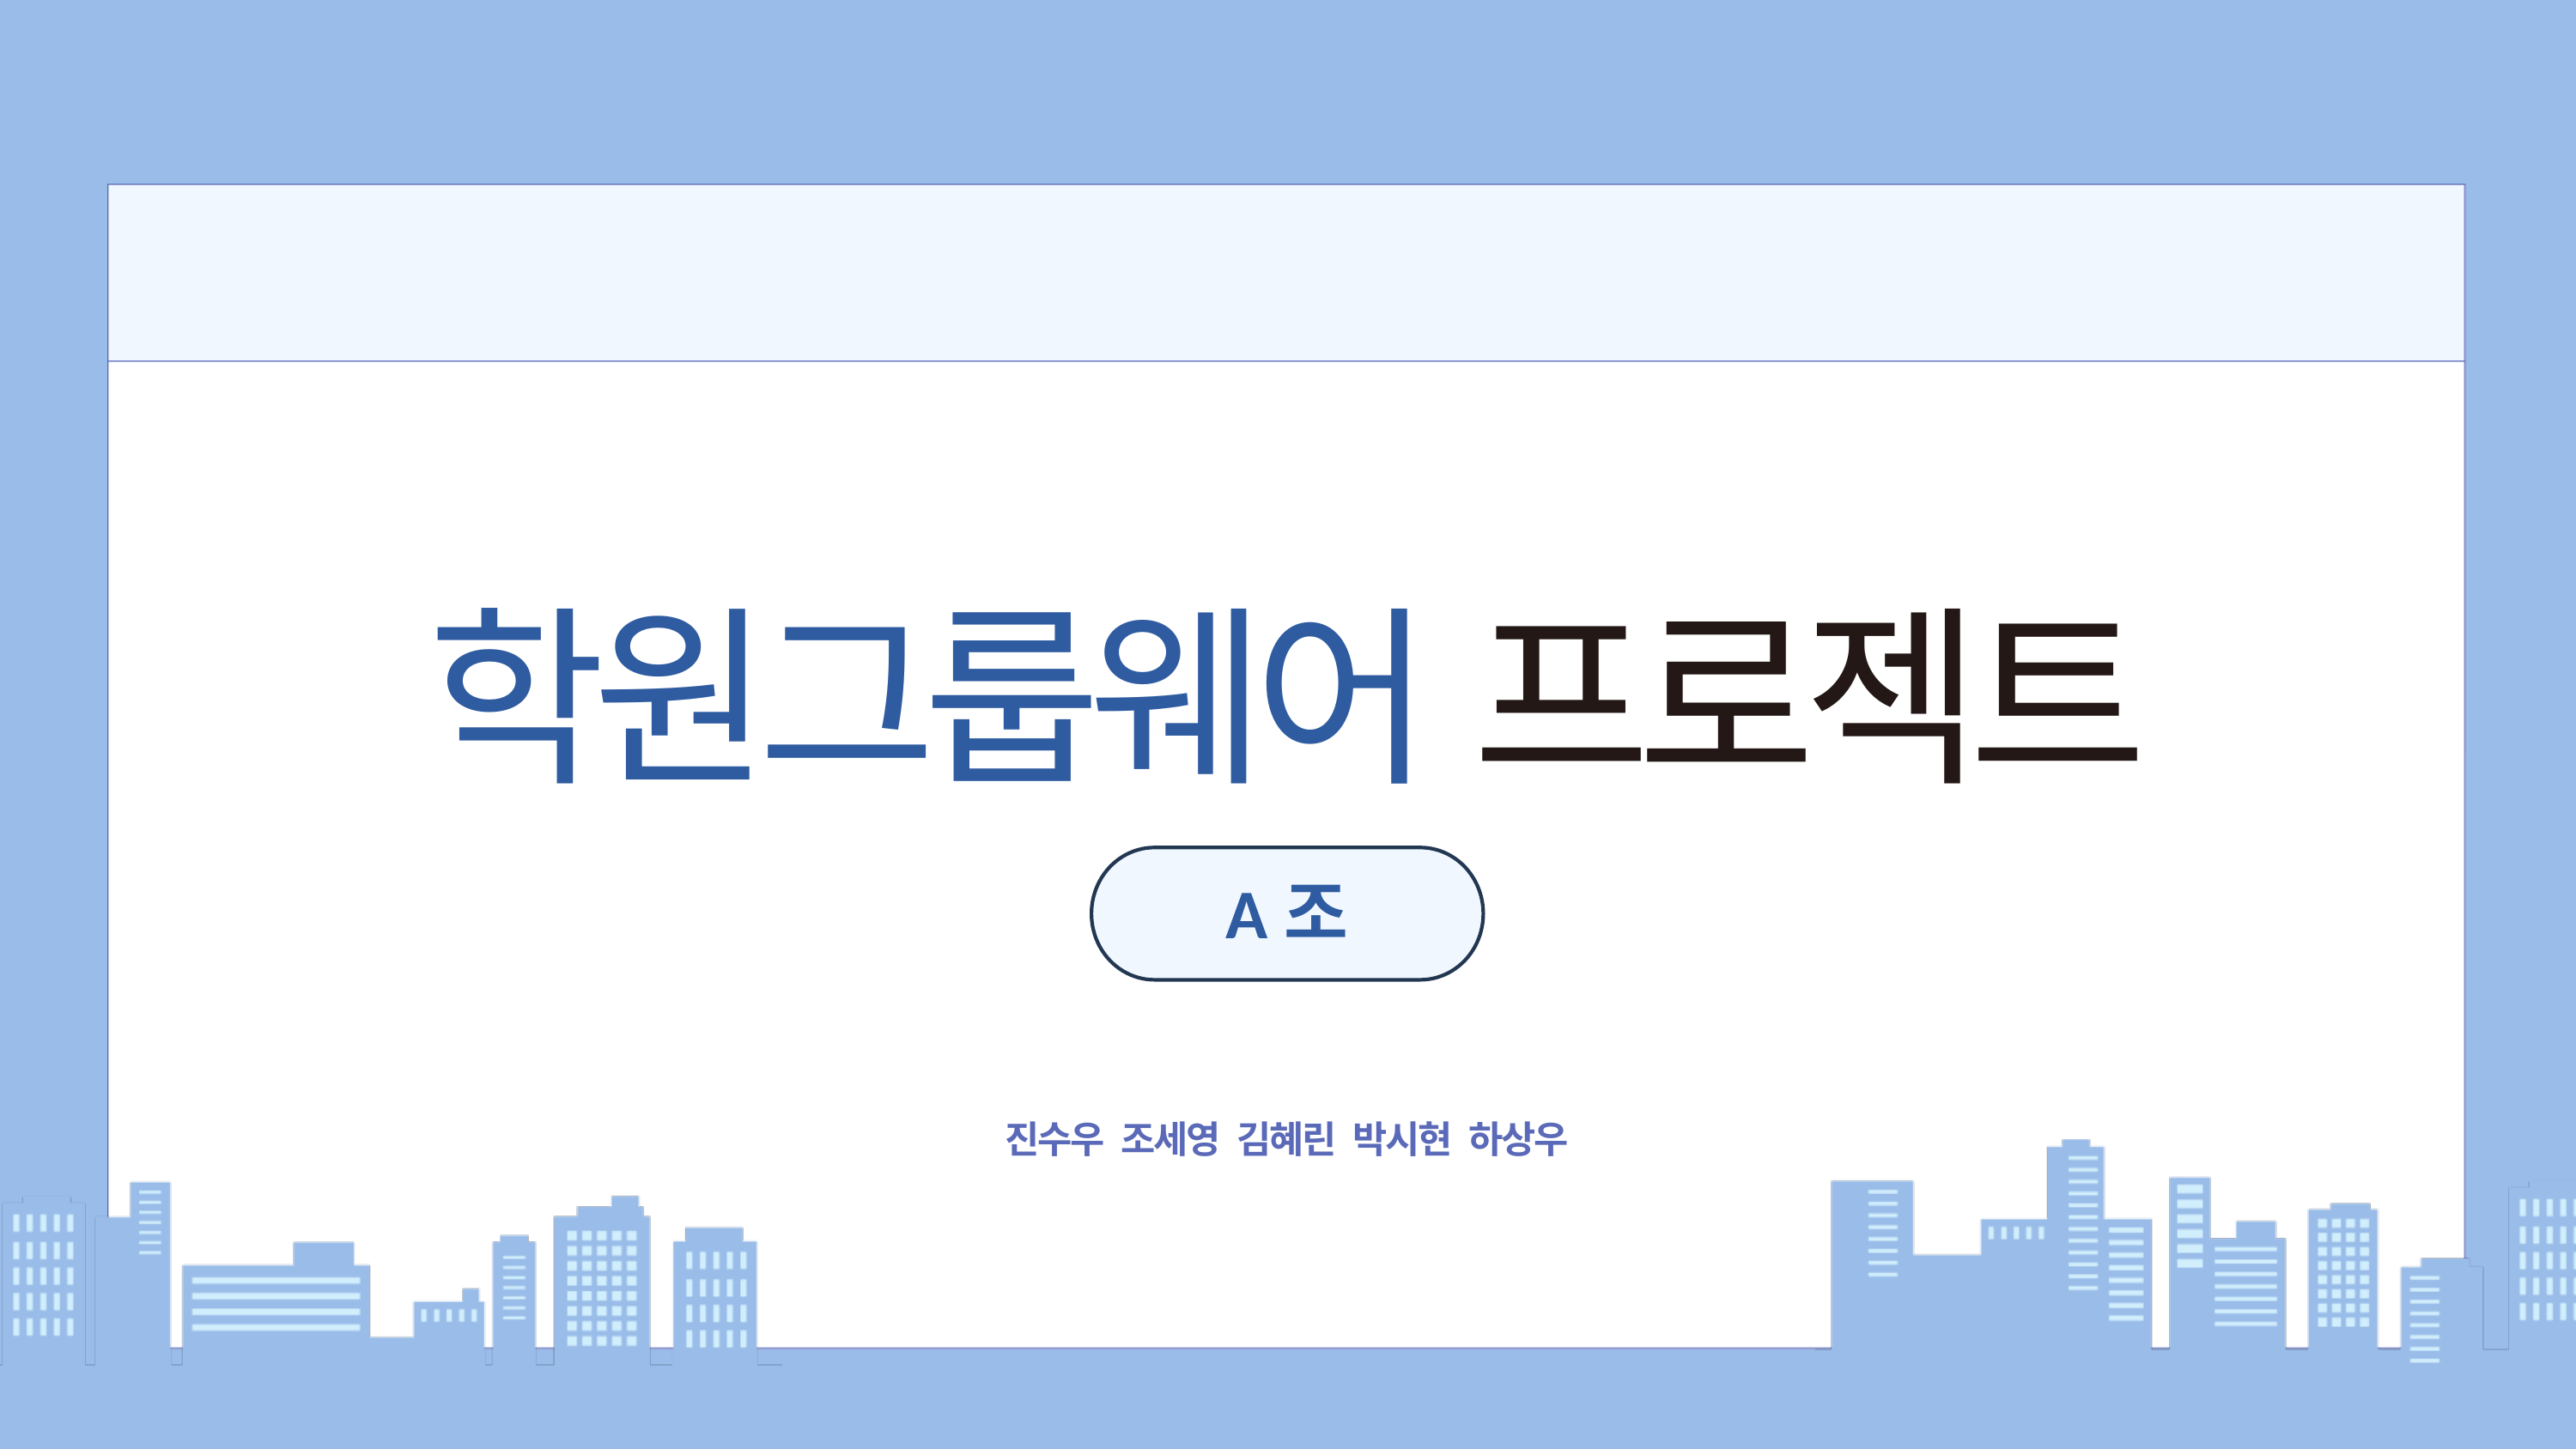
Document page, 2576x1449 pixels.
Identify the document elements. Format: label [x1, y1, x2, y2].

picture [0, 184, 2576, 1449]
